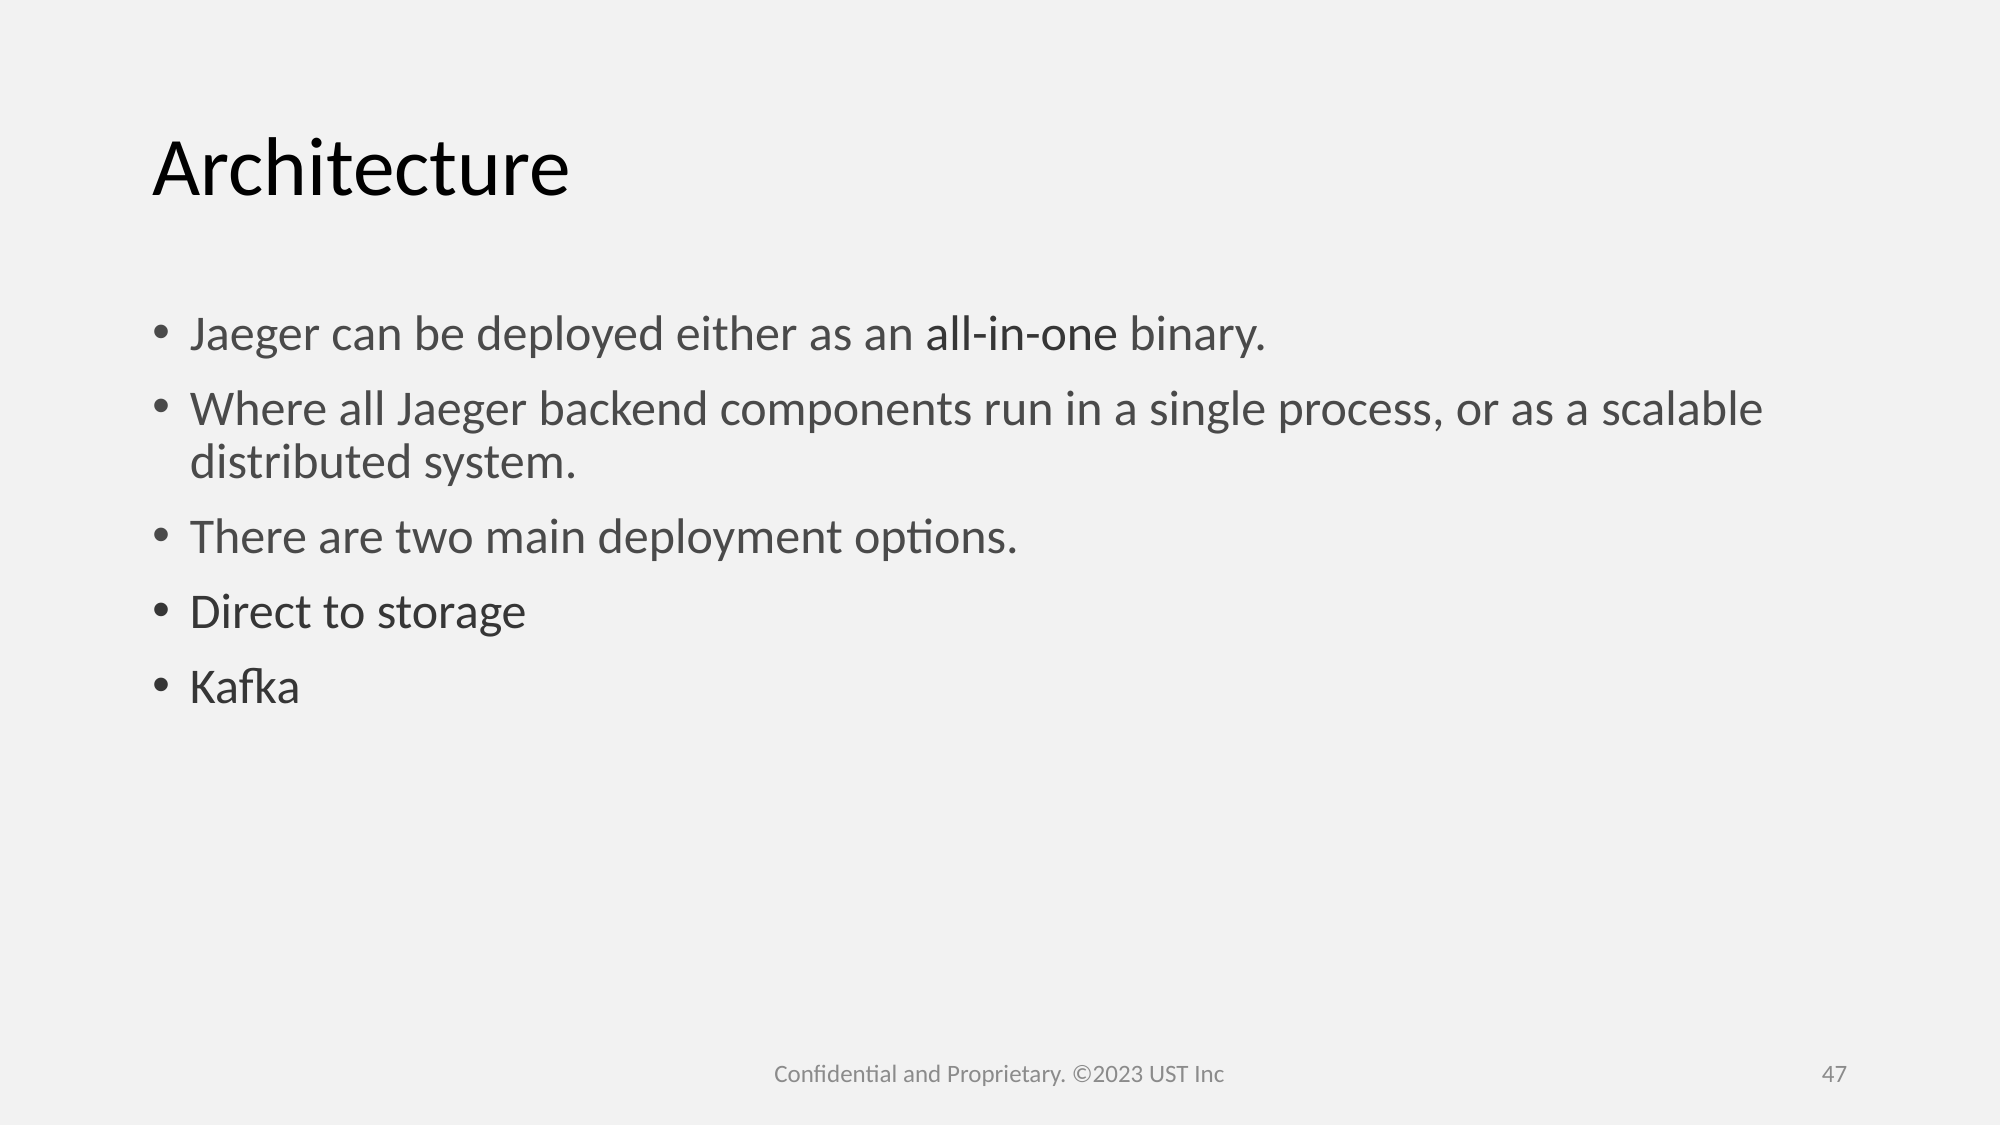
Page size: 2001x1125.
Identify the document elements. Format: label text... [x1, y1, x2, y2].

slide_number 47 [1412, 1042, 1863, 1103]
title Architecture [137, 59, 1863, 278]
footer Confidential and Proprietary. ©2023 UST Inc [662, 1042, 1338, 1103]
list Jaeger can be deployed either as an all-in-one binary. Where all Jaeger backend components run in a single process, or as a scalable distributed system. There are two main deployment options. Direct to storage Kafka [137, 299, 1863, 1014]
